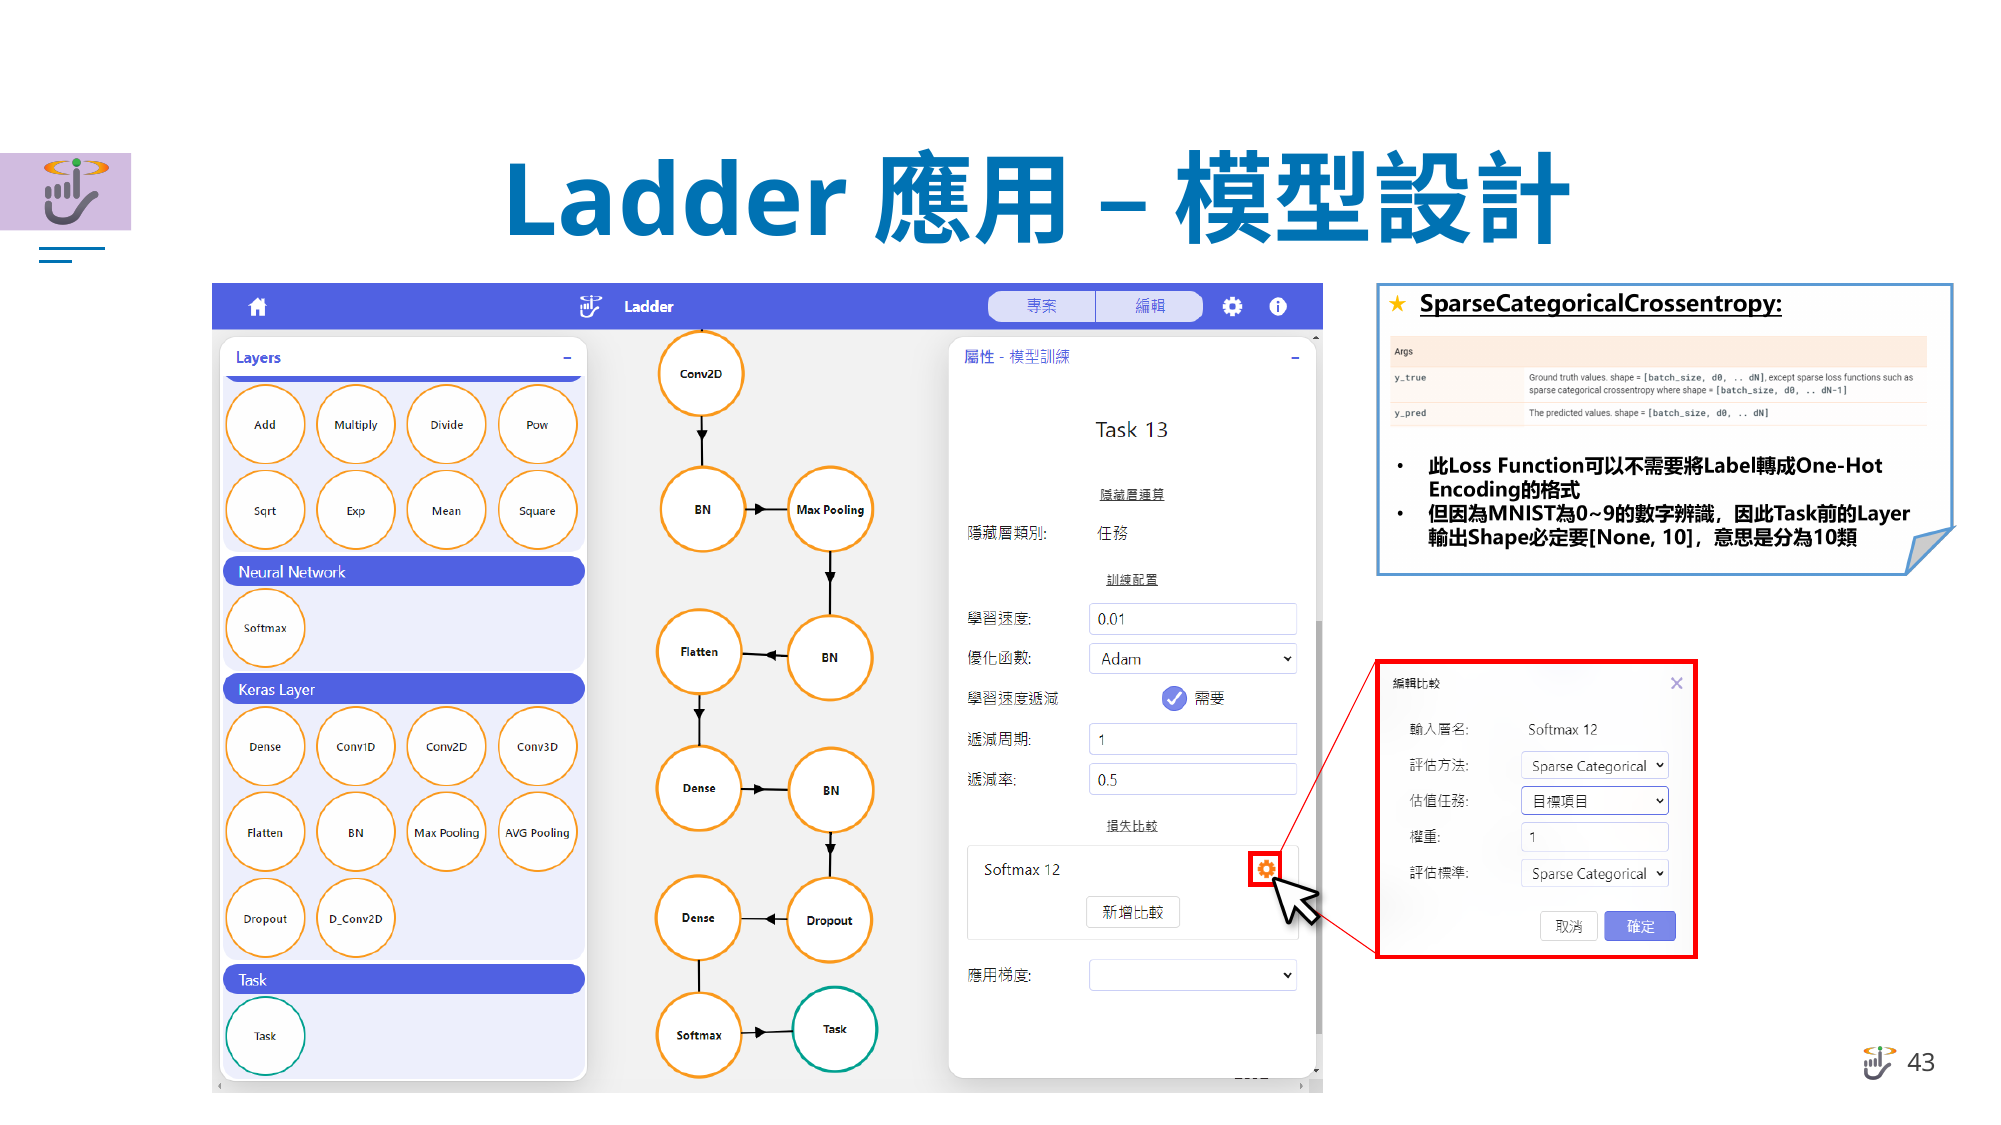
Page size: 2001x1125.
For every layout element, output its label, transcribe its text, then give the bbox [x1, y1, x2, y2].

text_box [1278, 661, 1376, 855]
picture [1863, 1046, 1871, 1080]
title Ladder應用 – 模型設計 [212, 90, 1863, 316]
picture [1379, 661, 1698, 955]
picture [1373, 279, 1957, 576]
picture [211, 283, 1335, 1093]
slide_number 43 [1871, 1033, 1972, 1093]
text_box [1278, 885, 1378, 955]
picture [43, 158, 110, 225]
text_box [1376, 661, 1697, 958]
